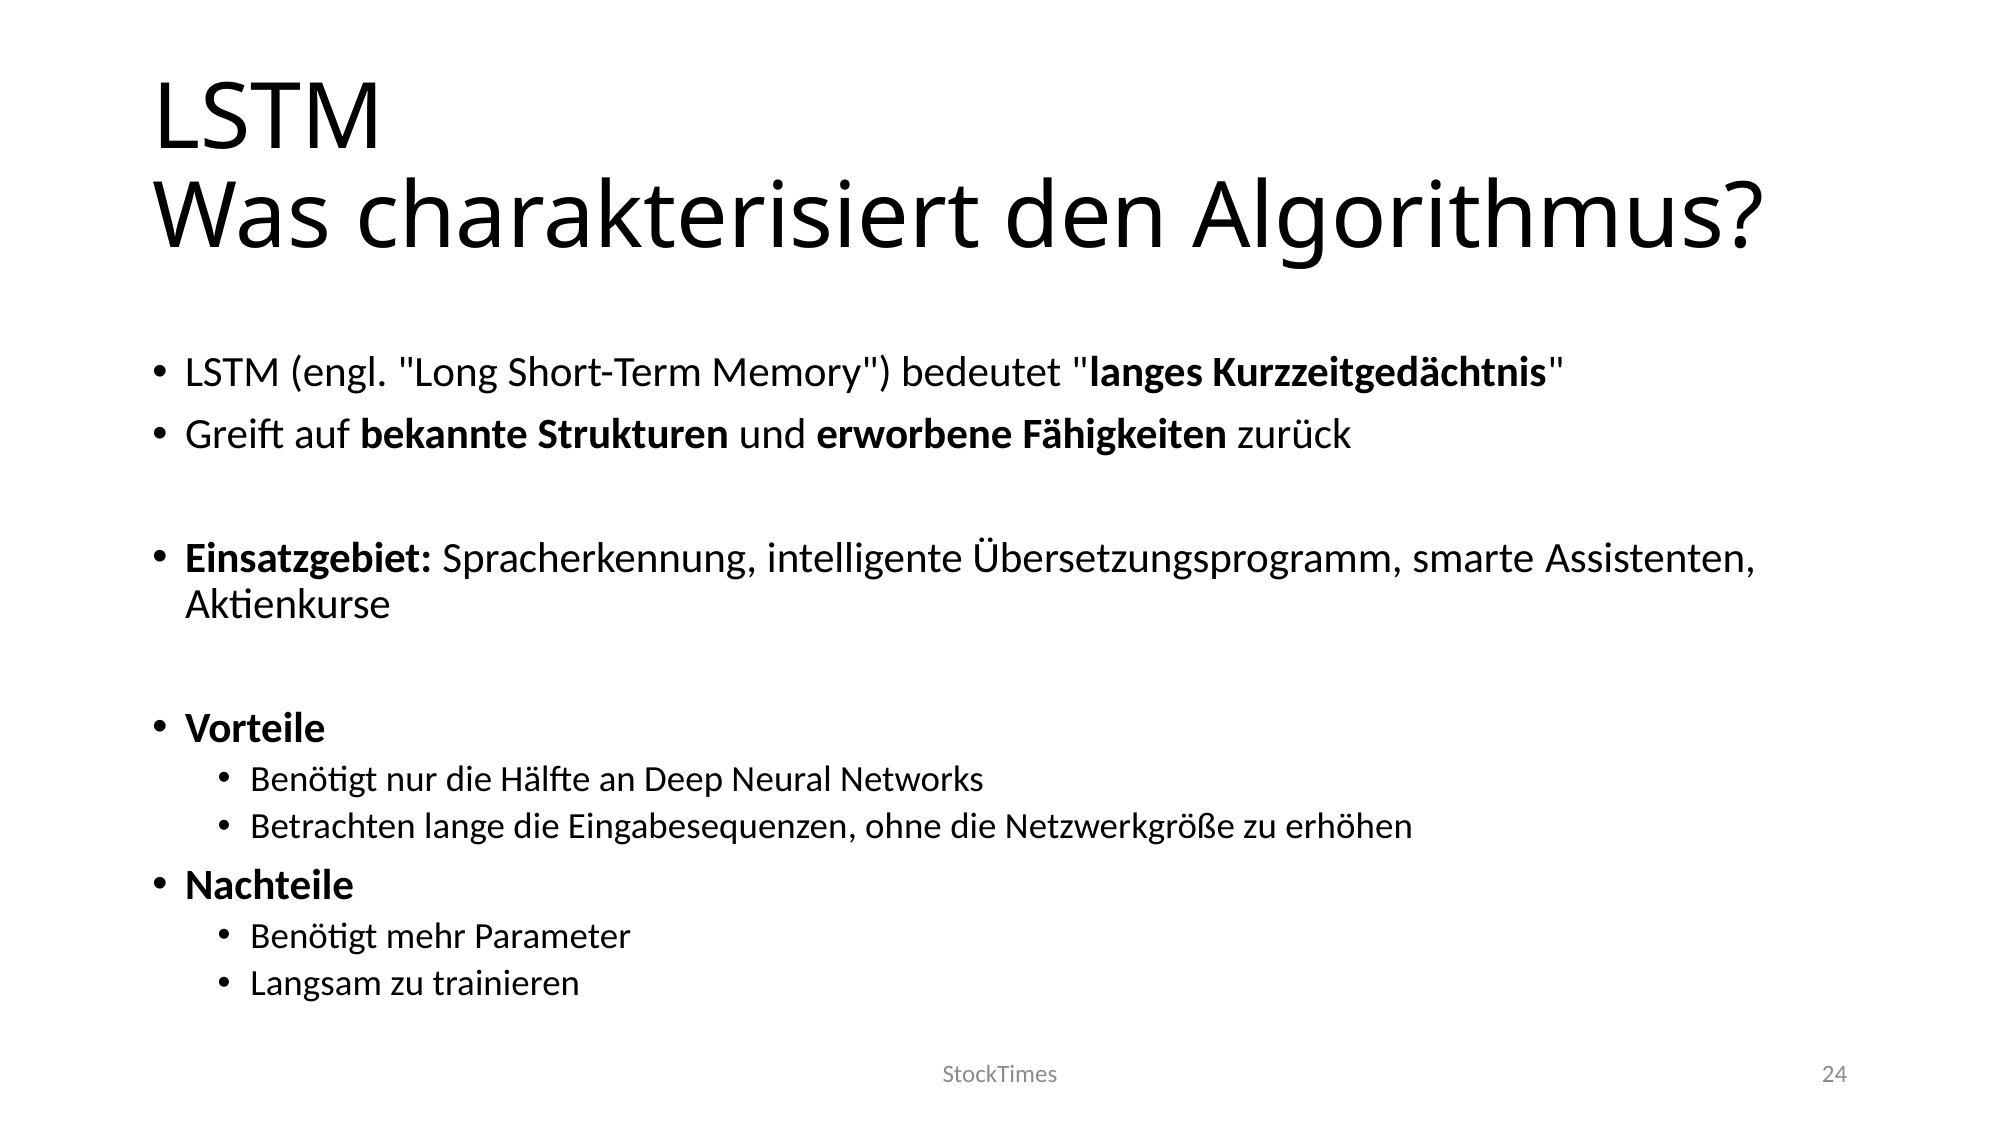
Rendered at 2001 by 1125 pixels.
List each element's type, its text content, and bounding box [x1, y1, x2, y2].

slide_number 24 [1412, 1042, 1863, 1103]
title LSTM Was charakterisiert den Algorithmus? [137, 59, 1863, 278]
footer StockTimes [662, 1042, 1338, 1103]
list LSTM (engl. "Long Short-Term Memory") bedeutet "langes Kurzzeitgedächtnis" Greift auf bekannte Strukturen und erworbene Fähigkeiten zurück Einsatzgebiet: Spracherkennung, intelligente Übersetzungsprogramm, smarte Assistenten, Aktienkurse Vorteile Benötigt nur die Hälfte an Deep Neural Networks Betrachten lange die Eingabesequenzen, ohne die Netzwerkgröße zu erhöhen Nachteile Benötigt mehr Parameter Langsam zu trainieren [137, 342, 1863, 1014]
